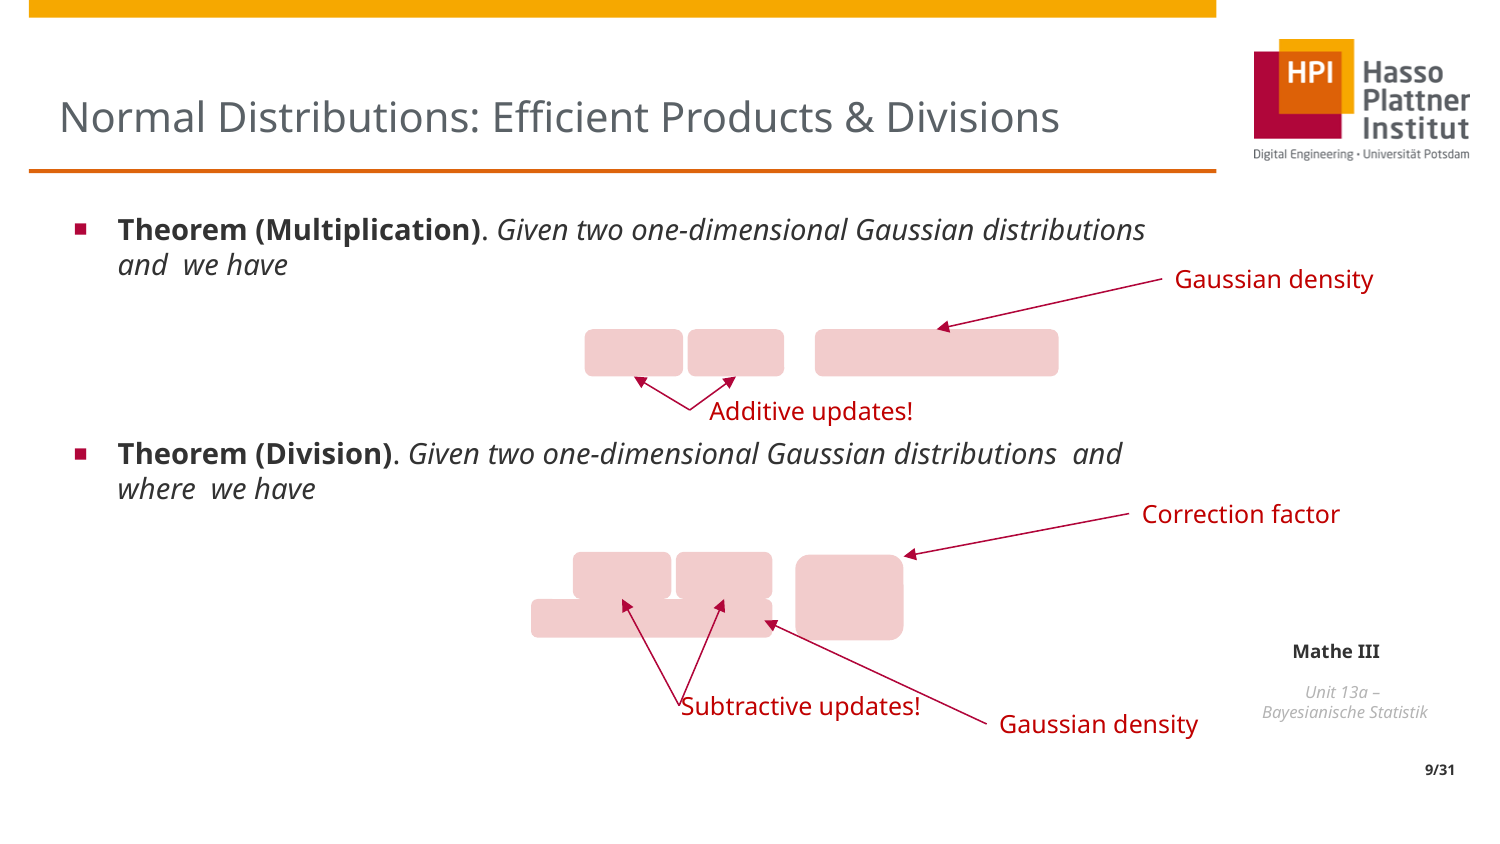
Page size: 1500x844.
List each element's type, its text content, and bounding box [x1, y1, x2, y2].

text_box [936, 278, 1163, 330]
text_box [582, 327, 685, 379]
text_box [793, 552, 906, 618]
text_box [570, 549, 674, 596]
text_box [685, 327, 787, 379]
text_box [764, 620, 987, 725]
text_box [673, 549, 775, 602]
text_box [528, 596, 675, 640]
text_box Correction factor [1129, 488, 1354, 539]
text_box Subtractive updates! [679, 687, 759, 724]
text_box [633, 376, 687, 411]
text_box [621, 598, 677, 706]
text_box Gaussian density [1162, 261, 1387, 297]
picture [1254, 39, 1470, 161]
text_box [678, 598, 725, 706]
text_box Gaussian density [986, 706, 1211, 742]
text_box [728, 599, 775, 640]
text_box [689, 376, 737, 411]
text_box [812, 327, 1061, 379]
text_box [903, 513, 1130, 557]
title Normal Distributions: Efficient Products & Divisions [58, 17, 1187, 170]
text_box Additive updates! [689, 392, 934, 428]
